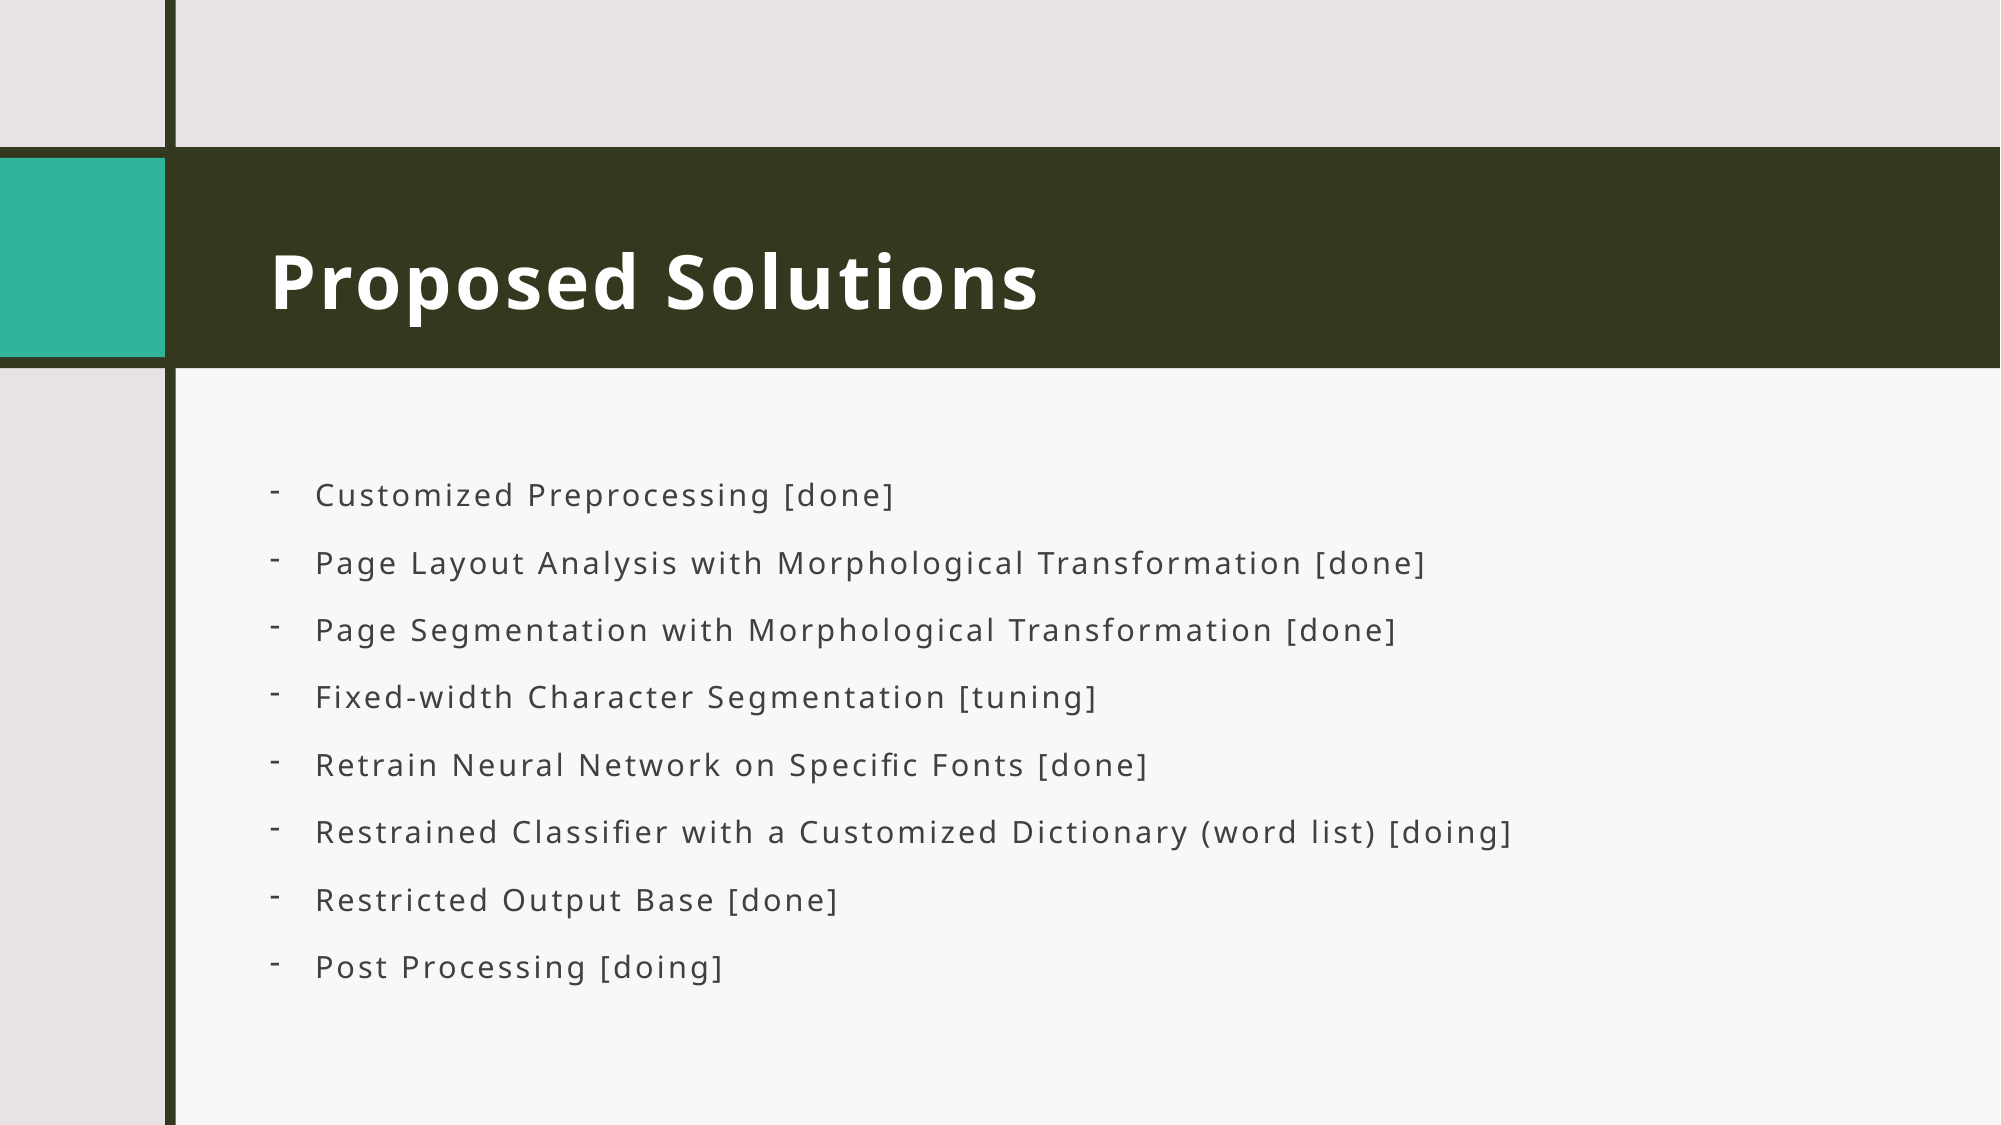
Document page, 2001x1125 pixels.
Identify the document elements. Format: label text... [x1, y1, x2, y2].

text_box [0, 157, 164, 358]
text_box [0, 369, 164, 1125]
text_box [177, 146, 2000, 369]
list Customized Preprocessing [done] Page Layout Analysis with Morphological Transformation [done] Page Segmentation with Morphological Transformation [done] Fixed-width Character Segmentation [tuning] Retrain Neural Network on Specific Fonts [done] Restrained Classifier with a Customized Dictionary (word list) [doing] Restricted Output Base [done] Post Processing [doing] [251, 443, 1882, 1006]
text_box [177, 369, 2000, 1125]
text_box [177, 0, 2000, 146]
text_box [0, 146, 164, 157]
text_box [0, 0, 164, 146]
text_box [164, 0, 177, 1125]
text_box [0, 358, 164, 369]
title Proposed Solutions [251, 171, 1895, 341]
